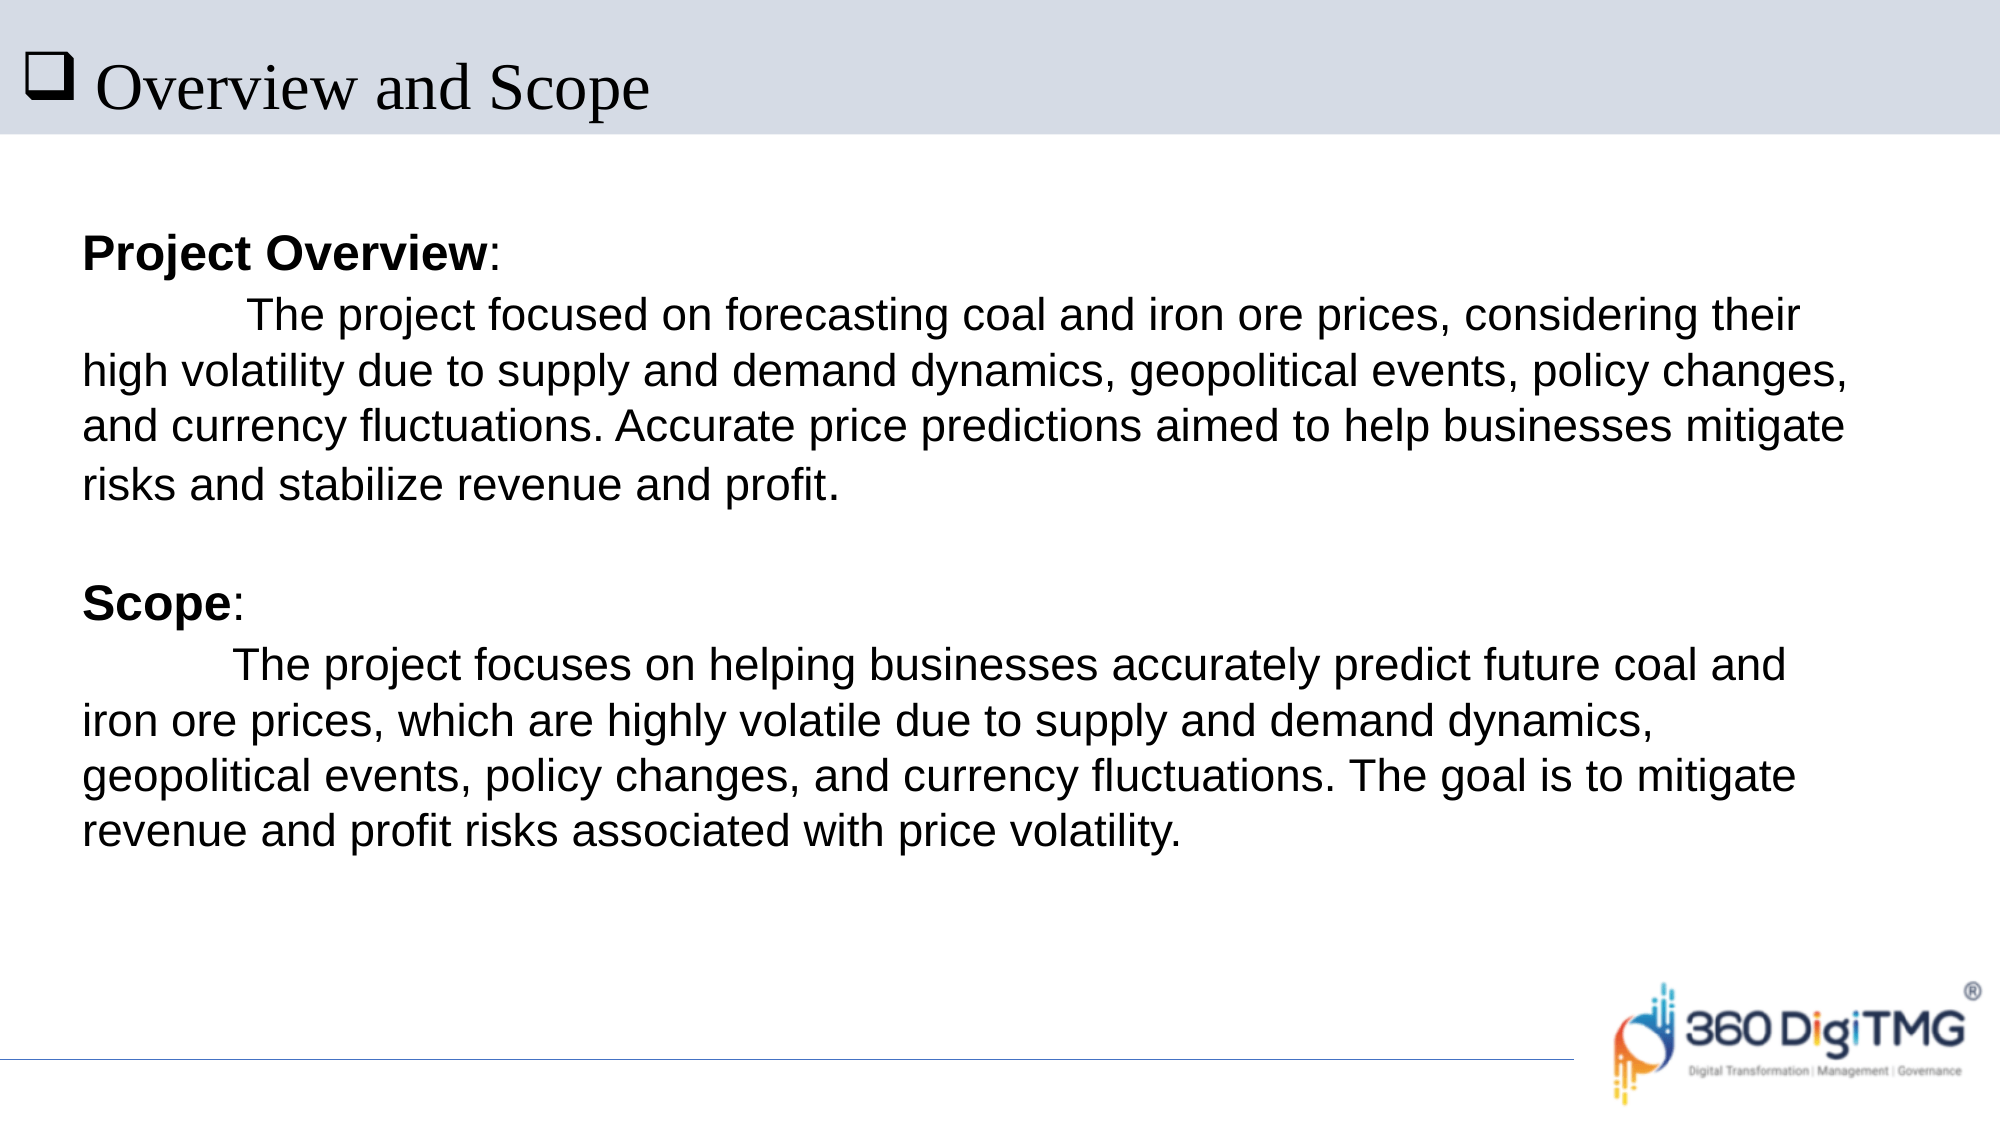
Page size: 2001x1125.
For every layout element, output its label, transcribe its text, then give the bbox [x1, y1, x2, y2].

title Overview and Scope [4, 44, 1730, 133]
text_box Project Overview: The project focused on forecasting coal and iron ore prices, considering their high volatility due to supply and demand dynamics, geopolitical events, policy changes, and currency fluctuations. Accurate price predictions aimed to help businesses mitigate risks and stabilize revenue and profit. Scope: The project focuses on helping businesses accurately predict future coal and iron ore prices, which are highly volatile due to supply and demand dynamics, geopolitical events, policy changes, and currency fluctuations. The goal is to mitigate revenue and profit risks associated with price volatility. [67, 213, 1874, 923]
picture [1574, 953, 2000, 1114]
